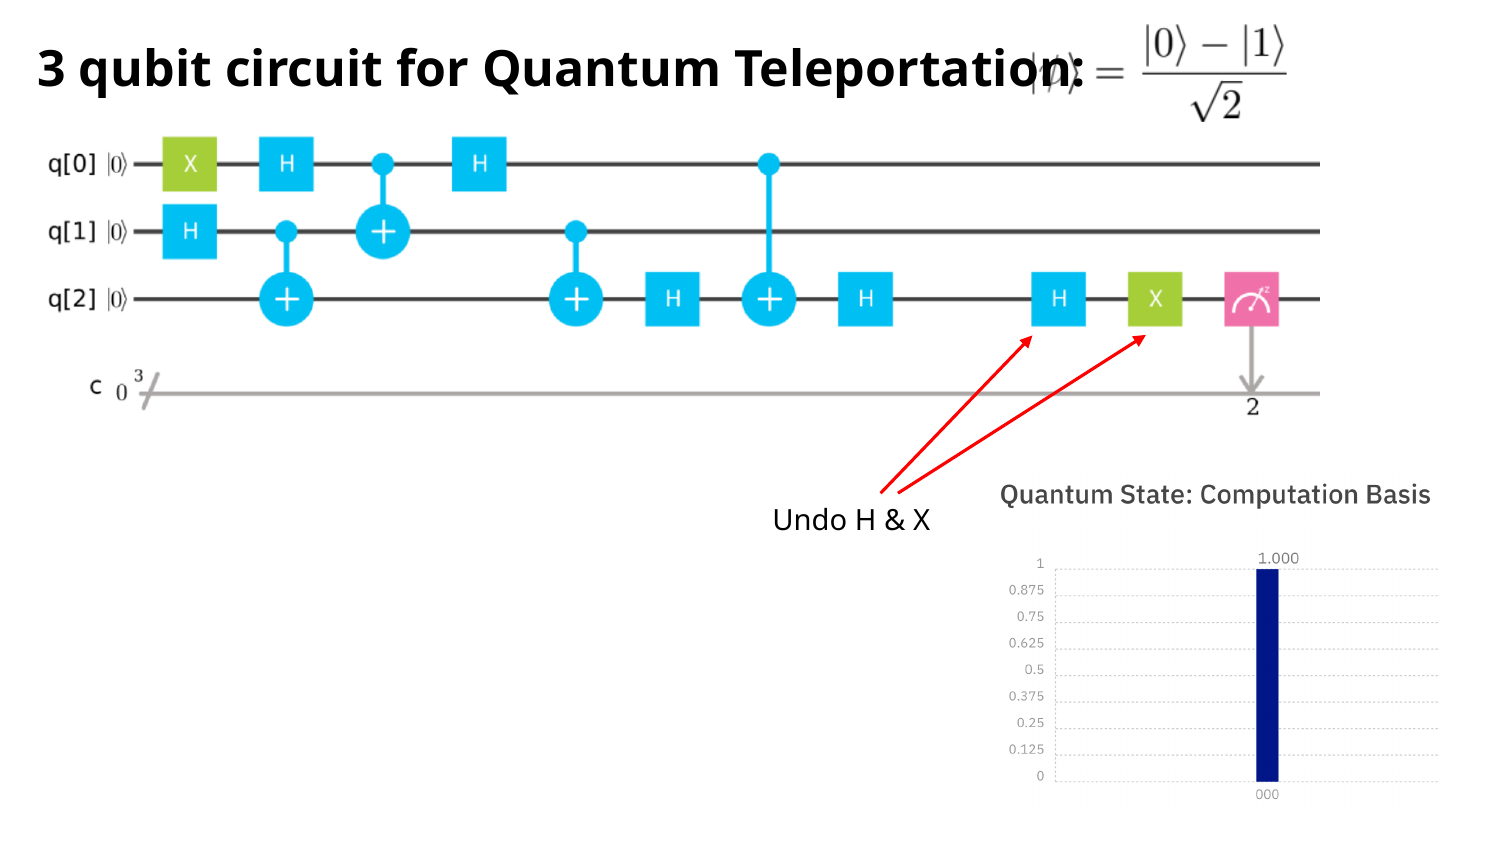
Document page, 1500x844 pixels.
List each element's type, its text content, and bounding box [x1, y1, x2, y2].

title 3 qubit circuit for Quantum Teleportation: [37, 43, 1027, 102]
text_box Undo H & X [757, 493, 987, 544]
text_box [897, 334, 1147, 494]
picture [37, 23, 1320, 454]
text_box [880, 335, 895, 494]
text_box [992, 465, 1441, 810]
